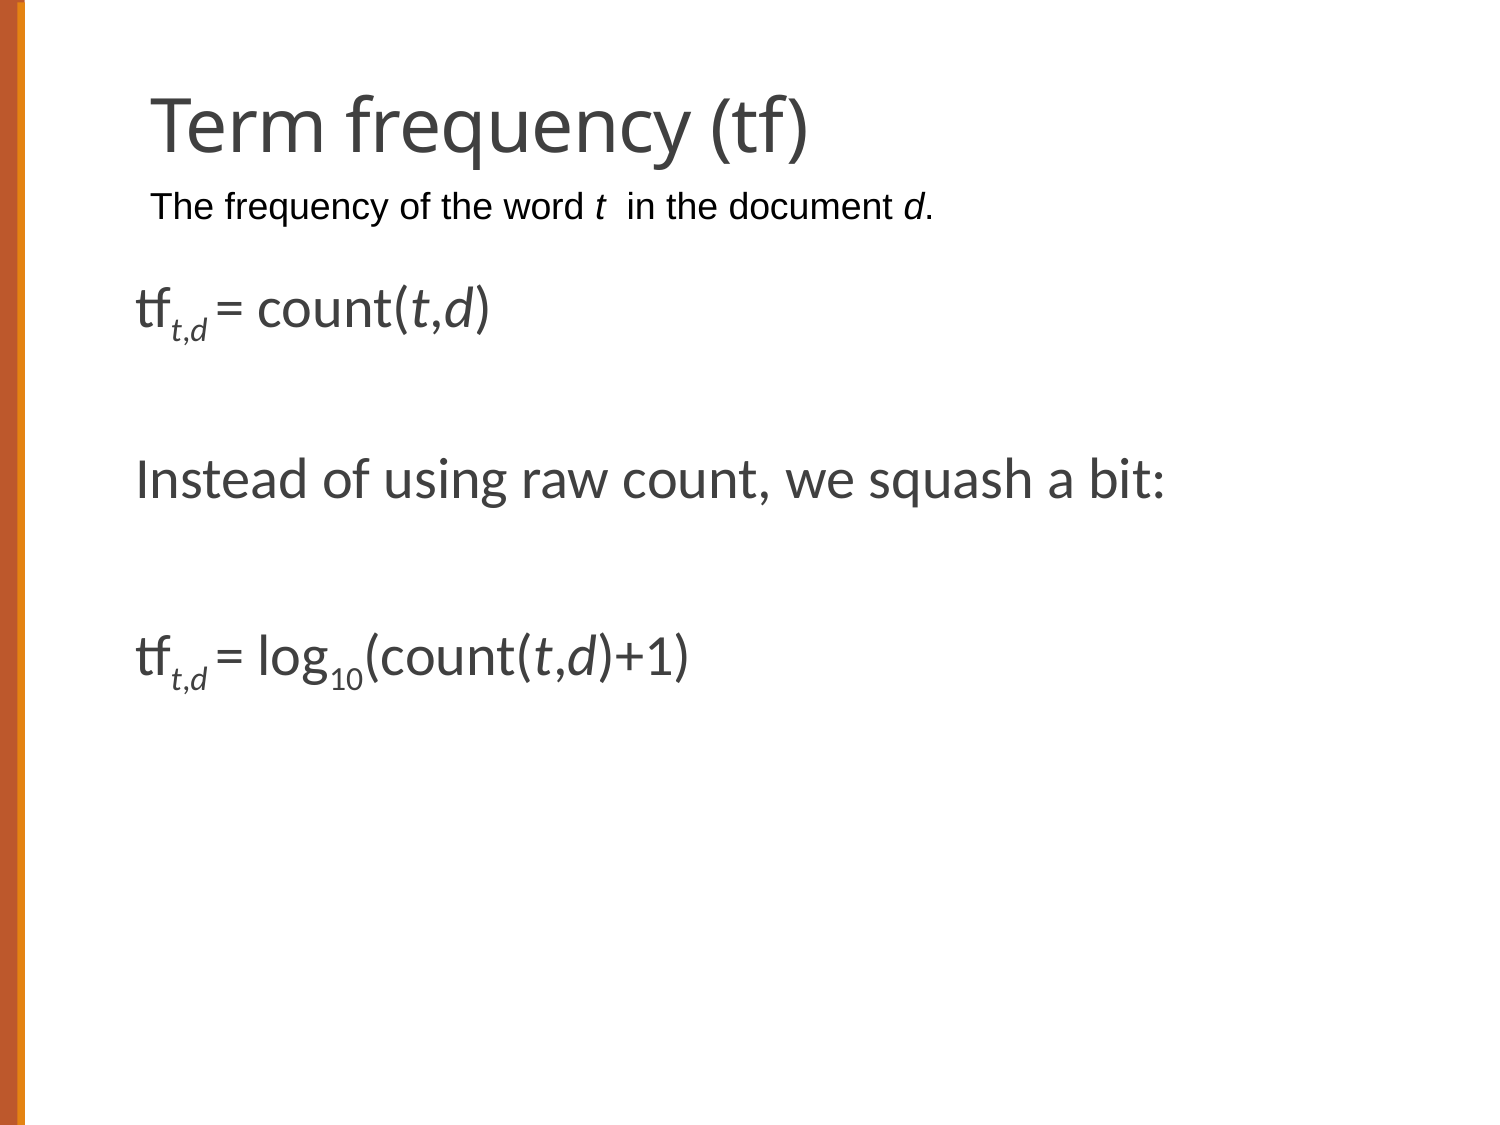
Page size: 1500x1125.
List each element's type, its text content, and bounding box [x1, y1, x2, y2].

list tft,d = count(t,d) Instead of using raw count, we squash a bit: tft,d = log10(count(t,d)+1) [135, 262, 1373, 1013]
text_box The frequency of the word t in the document d. [135, 174, 1313, 235]
title Term frequency (tf) [135, 26, 1373, 175]
